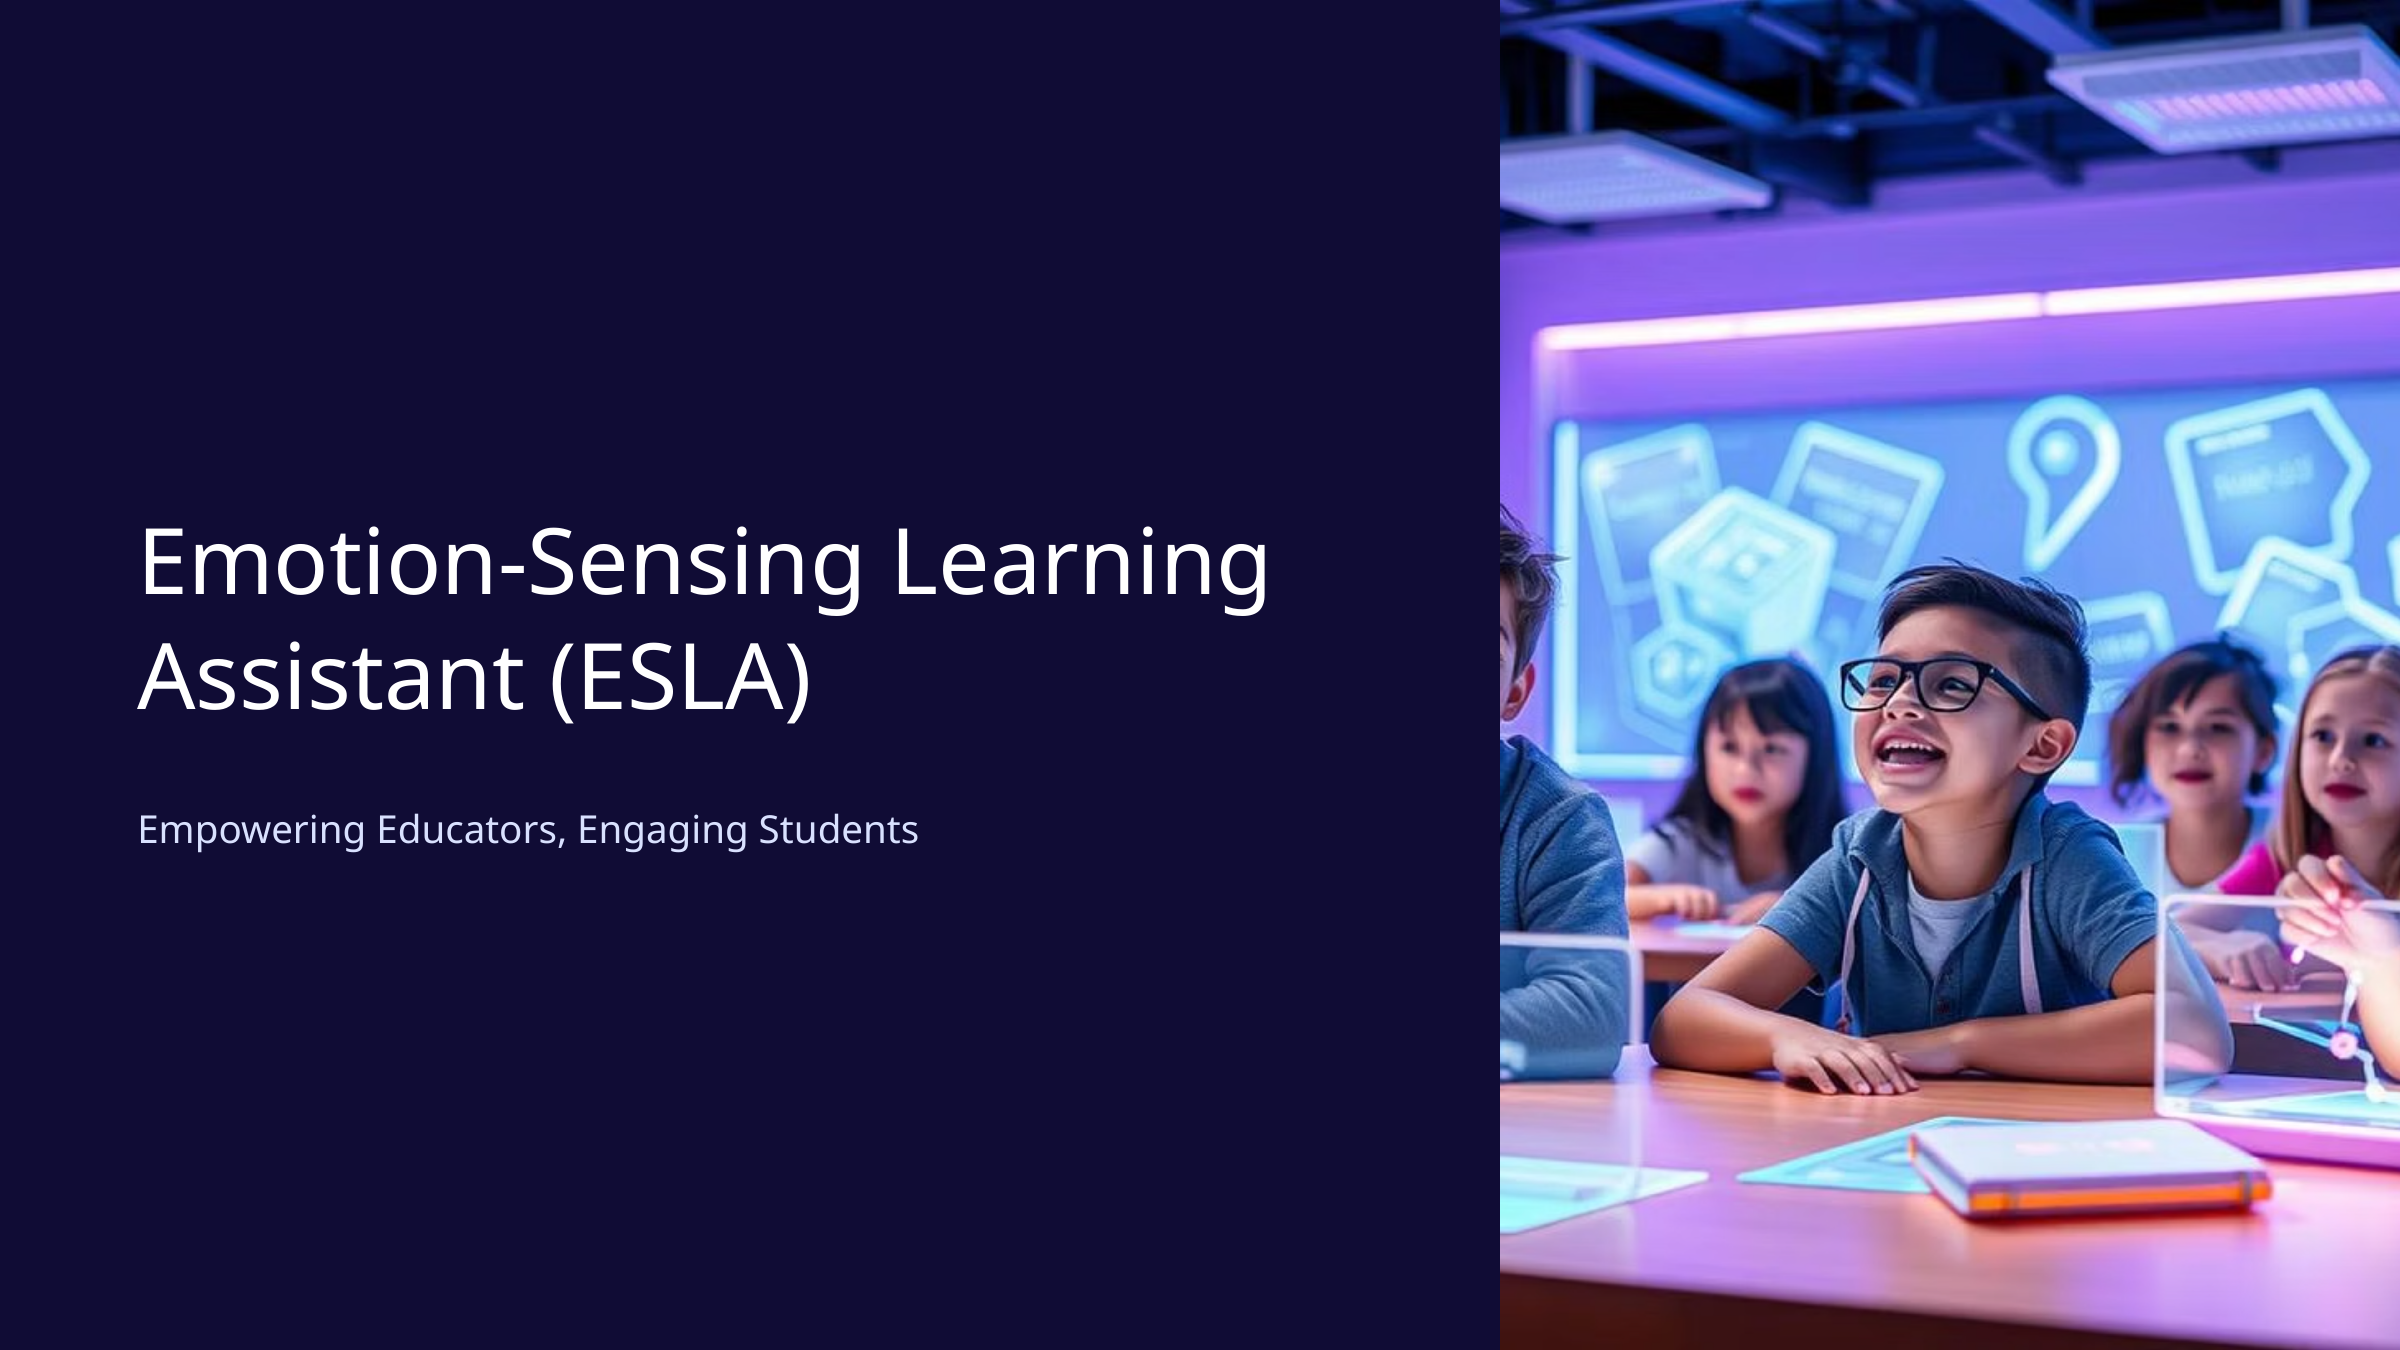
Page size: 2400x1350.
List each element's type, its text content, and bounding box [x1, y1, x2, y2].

text_box Emotion-Sensing Learning Assistant (ESLA) [137, 498, 1363, 730]
text_box Empowering Educators, Engaging Students [137, 788, 1363, 852]
picture [1499, 0, 2400, 1350]
